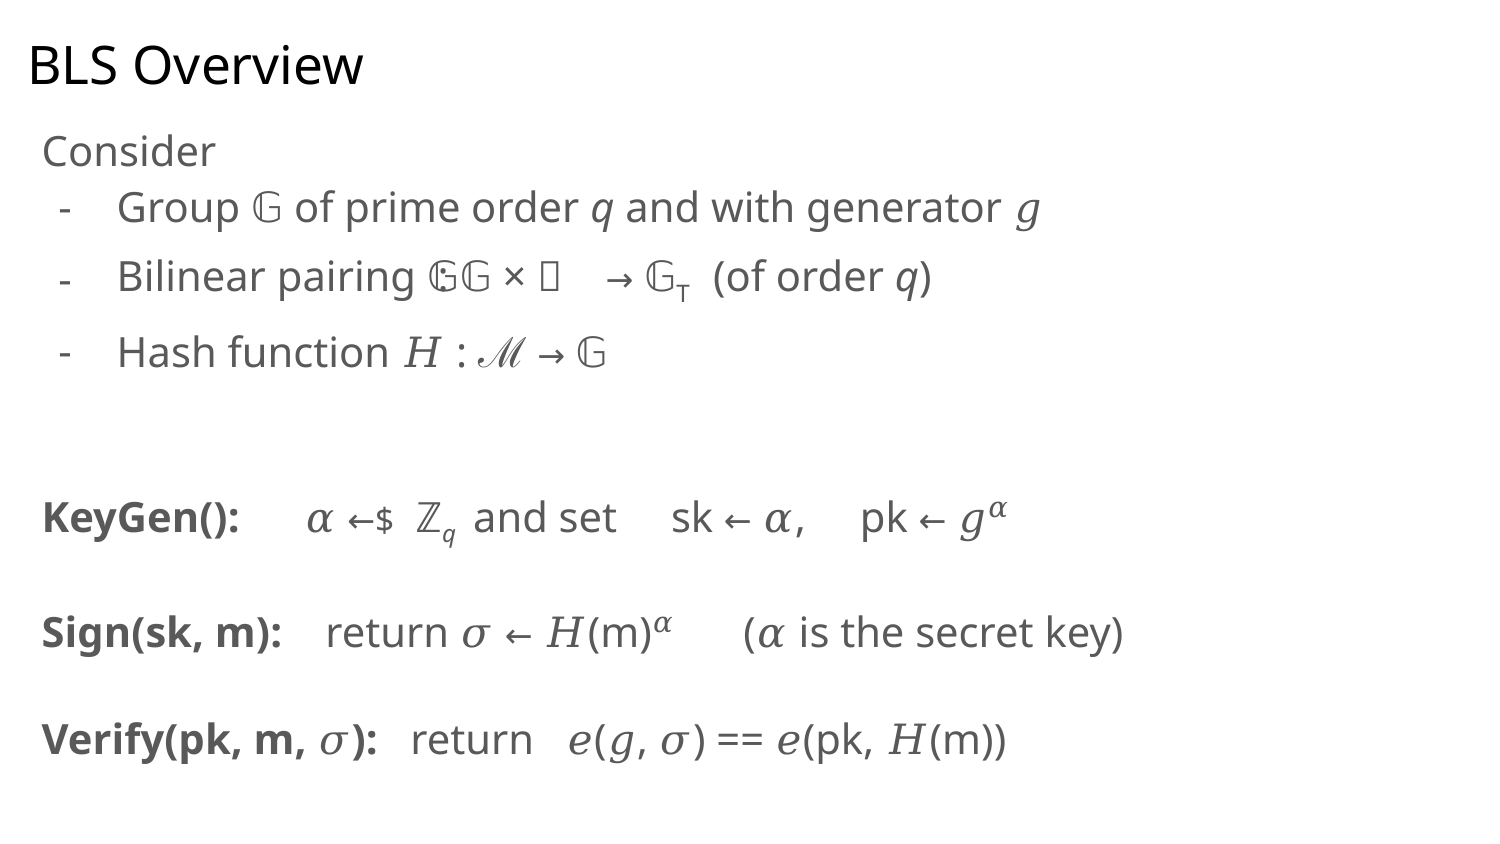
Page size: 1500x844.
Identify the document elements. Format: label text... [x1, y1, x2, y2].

title BLS Overview [12, 16, 1411, 111]
list Consider Group 𝔾 of prime order q and with generator 𝑔 Bilinear pairing 𝑒 : 𝔾 × 𝔾 → 𝔾T (of order q) Hash function 𝐻 : ℳ → 𝔾 KeyGen(): 𝛼 ←$ ℤq and set sk ← 𝛼, pk ← 𝑔𝛼 Sign(sk, m): return 𝜎 ← 𝐻(m)𝛼 (𝛼 is the secret key) Verify(pk, m, 𝜎): return 𝑒(𝑔, 𝜎) == 𝑒(pk, 𝐻(m)) [26, 110, 1470, 700]
